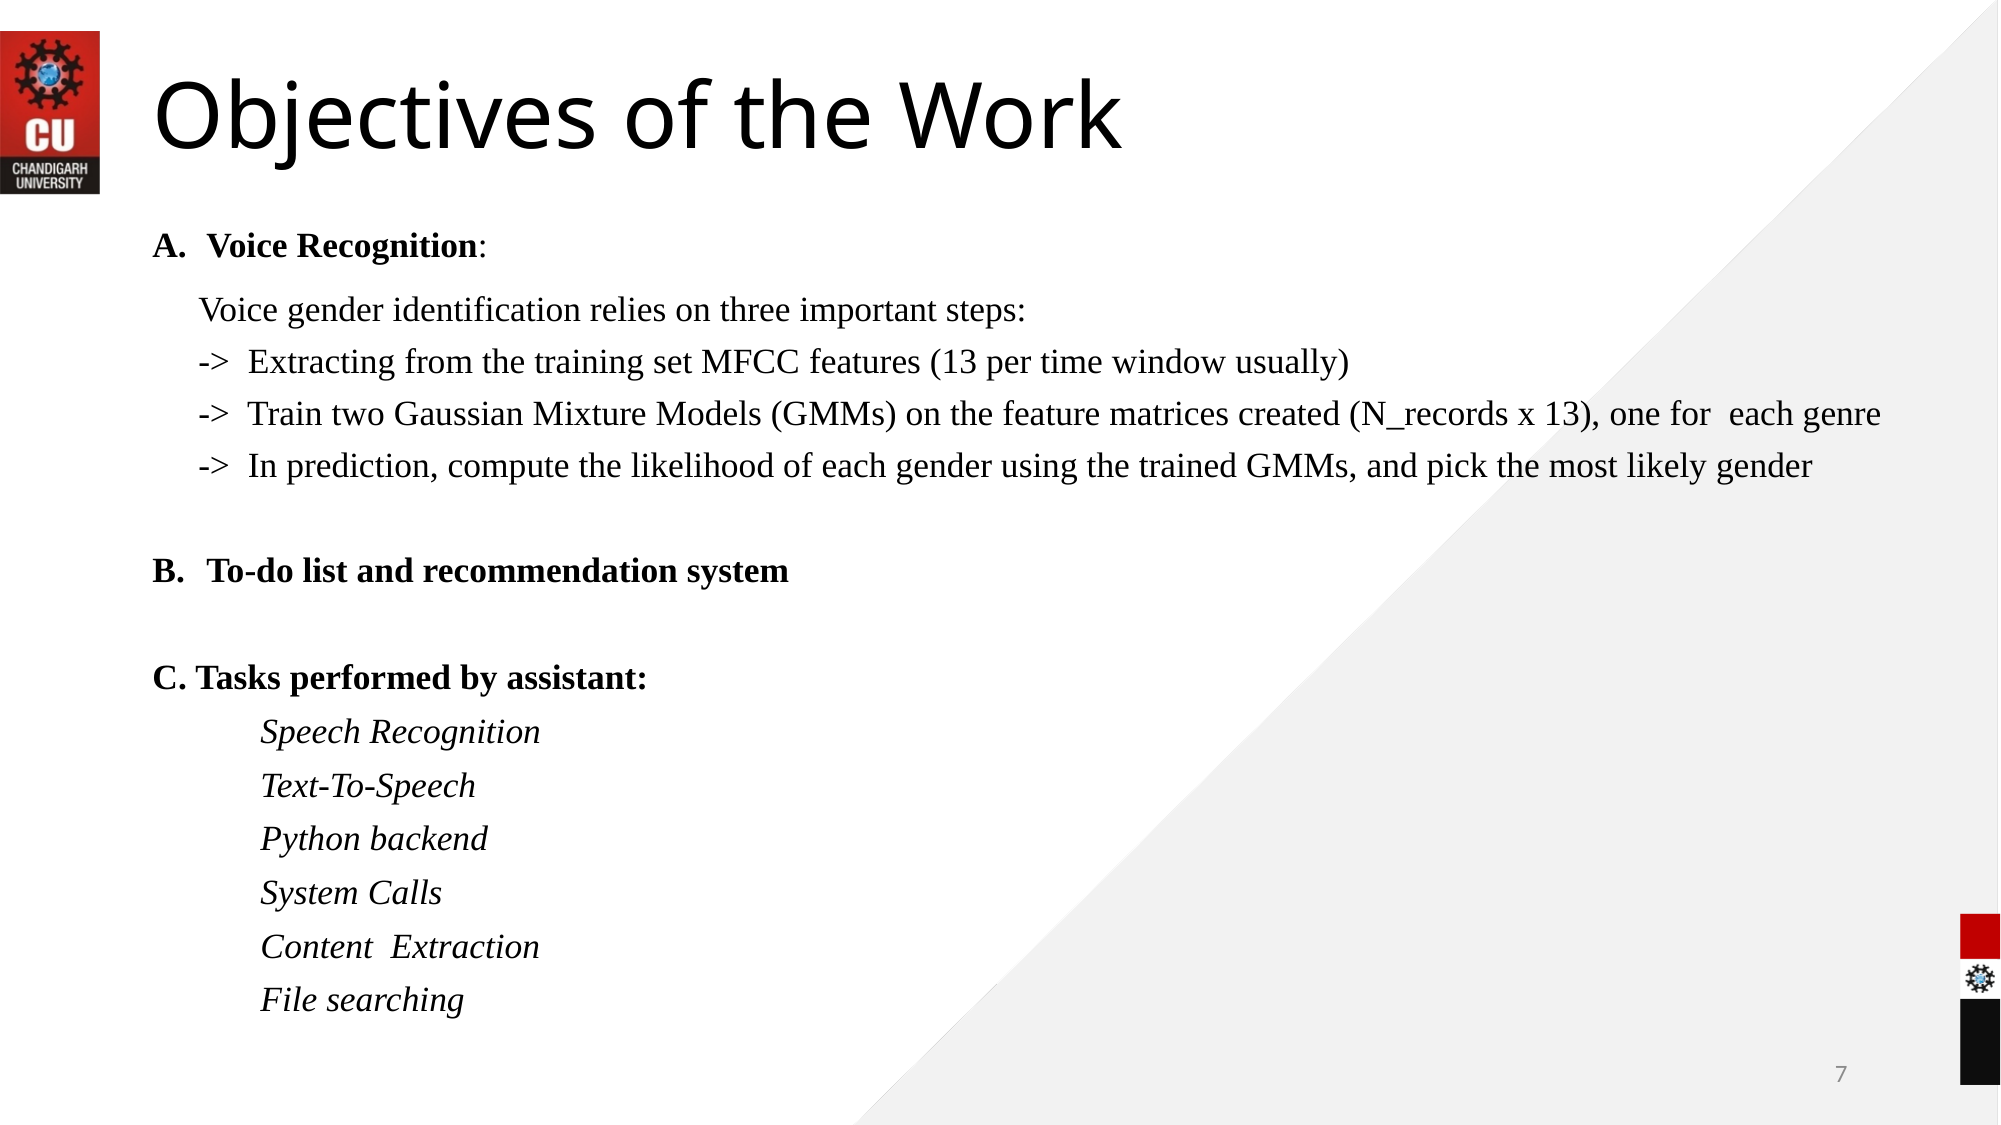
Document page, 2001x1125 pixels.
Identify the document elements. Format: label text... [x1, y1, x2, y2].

title Objectives of the Work [137, 17, 1863, 207]
picture [0, 0, 2001, 1125]
list Voice Recognition: Voice gender identification relies on three important steps: -> Extracting from the training set MFCC features (13 per time window usually) -> Train two Gaussian Mixture Models (GMMs) on the feature matrices created (N_records x 13), one for each genre -> In prediction, compute the likelihood of each gender using the trained GMMs, and pick the most likely gender To-do list and recommendation system C. Tasks performed by assistant: Speech Recognition Text-To-Speech Python backend System Calls Соntent Extrасtiоn File searching [137, 207, 1911, 1125]
slide_number 7 [1412, 1042, 1863, 1103]
